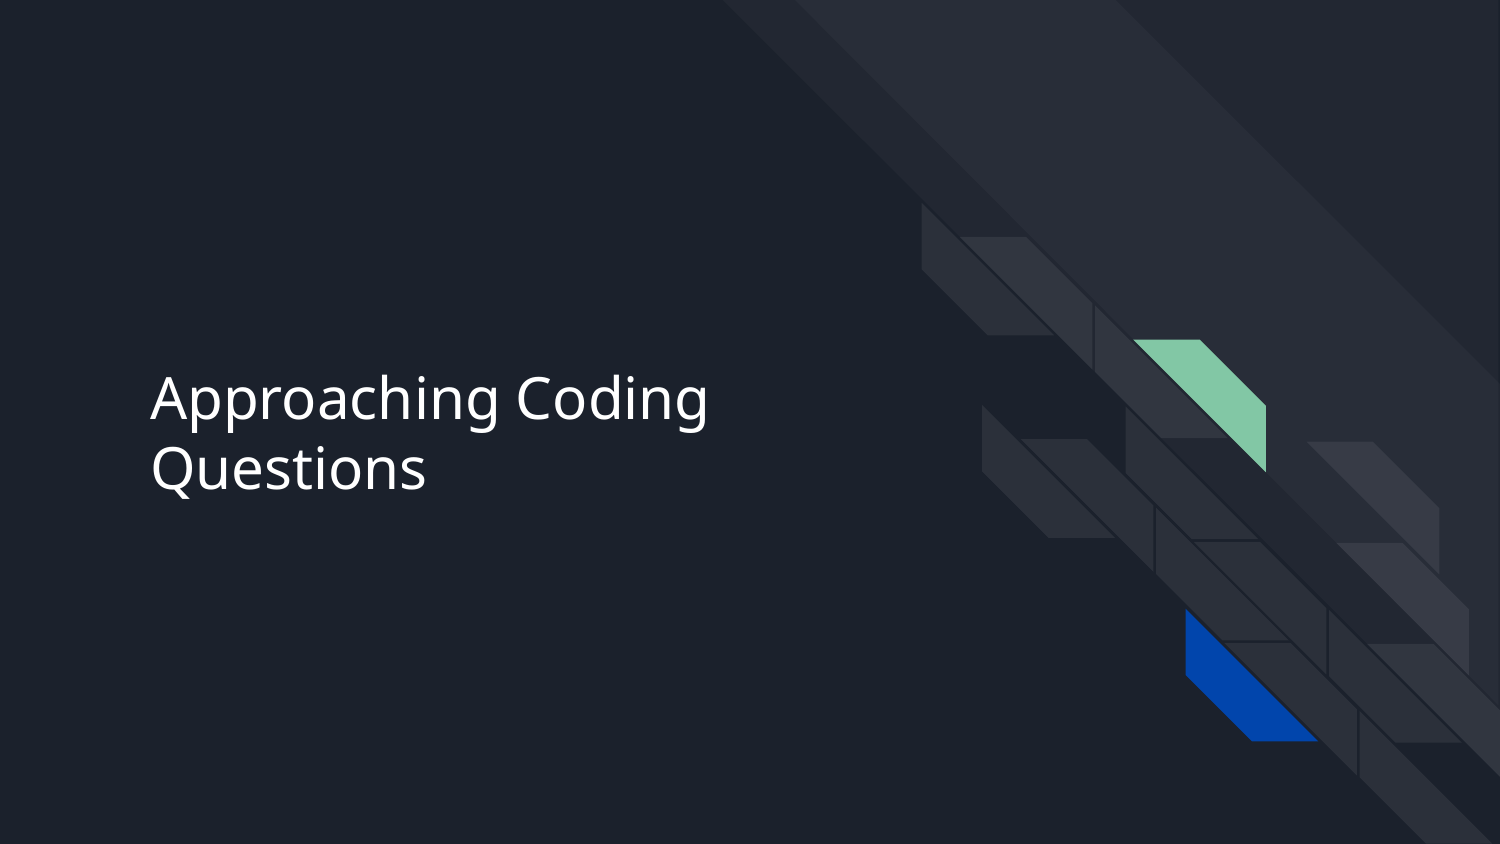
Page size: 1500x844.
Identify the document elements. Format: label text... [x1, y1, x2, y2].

title Approaching Coding Questions [135, 336, 888, 526]
